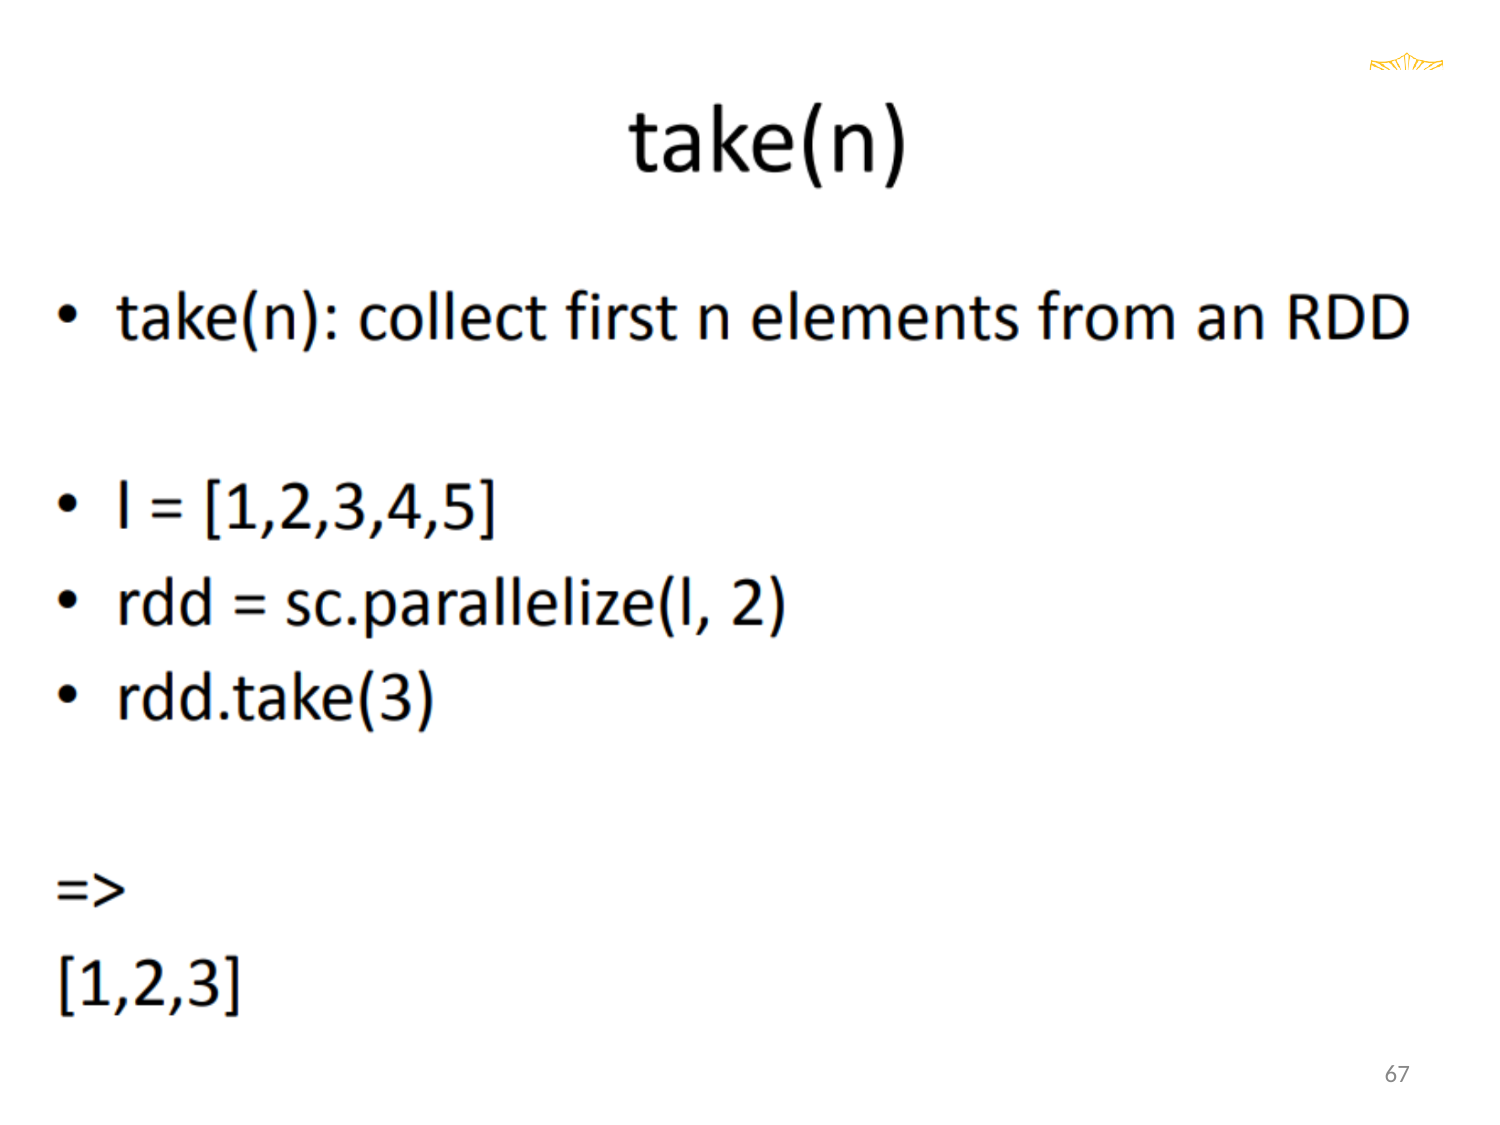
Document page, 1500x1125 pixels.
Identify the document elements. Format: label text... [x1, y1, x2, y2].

picture [0, 52, 1500, 1053]
slide_number ‹#› [1074, 1061, 1425, 1125]
